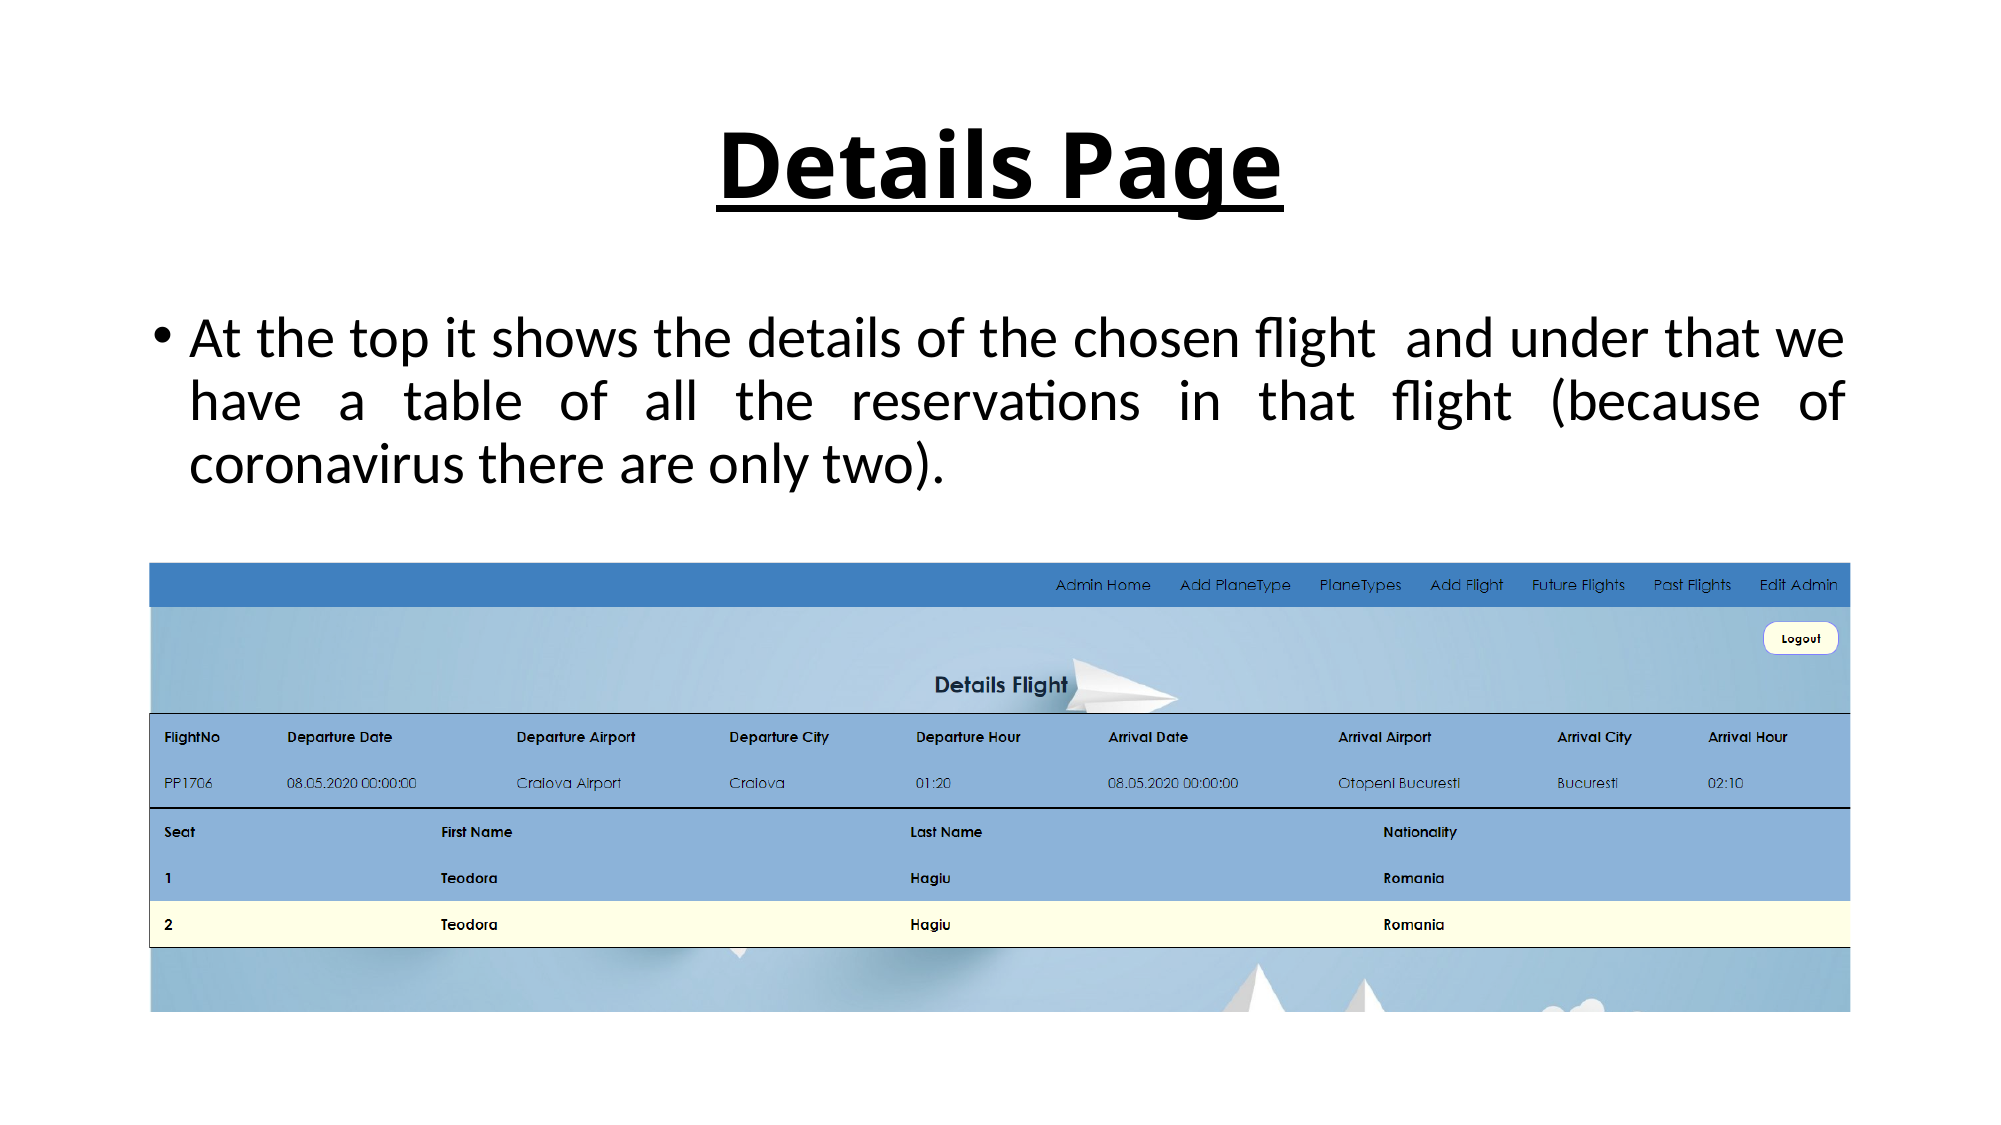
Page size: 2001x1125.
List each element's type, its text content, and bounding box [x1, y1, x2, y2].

picture [149, 562, 1851, 1012]
list At the top it shows the details of the chosen flight and under that we have a table of all the reservations in that flight (because of coronavirus there are only two). [137, 299, 1863, 1014]
title Details Page [137, 59, 1863, 278]
